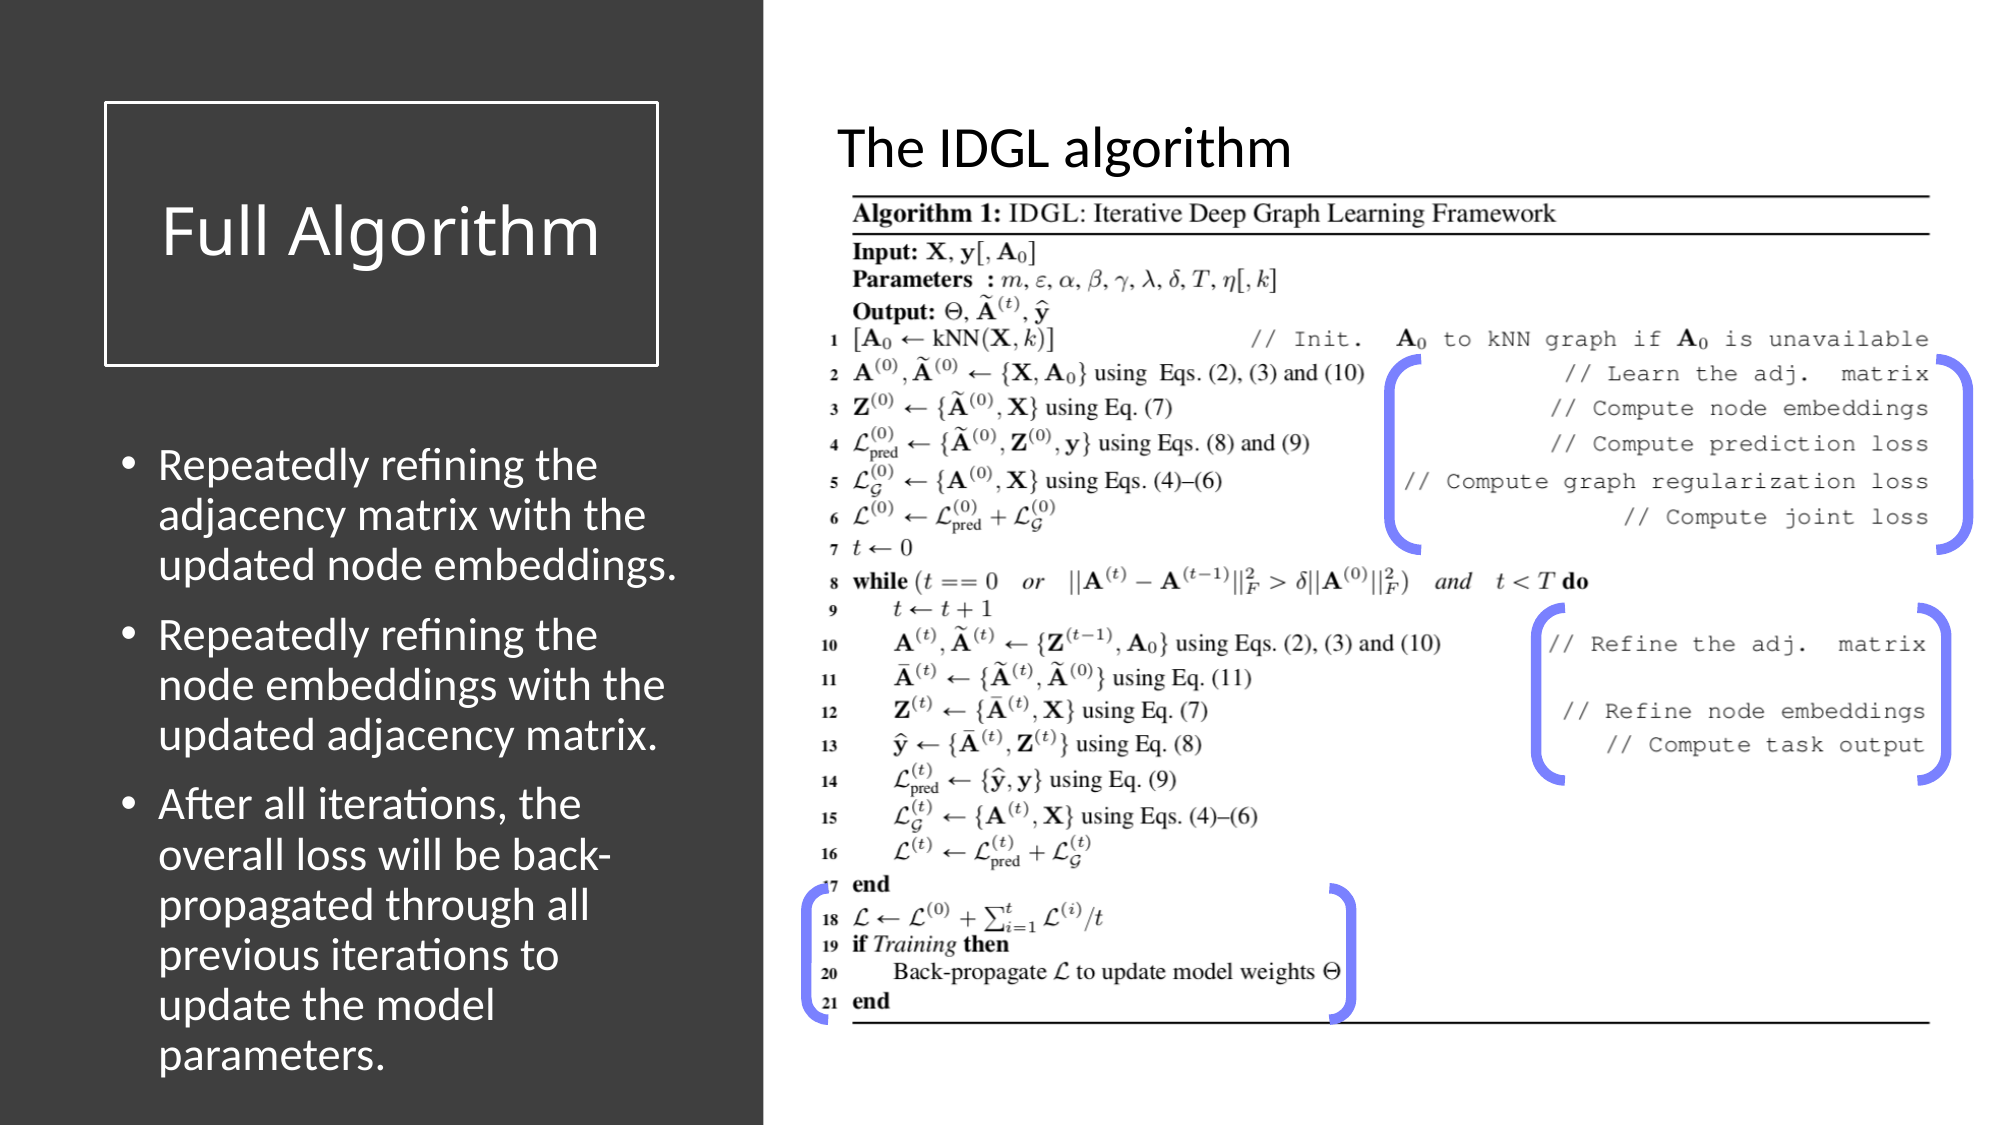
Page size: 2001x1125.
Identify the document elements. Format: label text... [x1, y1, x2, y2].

list Repeatedly refining the adjacency matrix with the updated node embeddings. Repeatedly refining the node embeddings with the updated adjacency matrix. After all iterations, the overall loss will be back-propagated through all previous iterations to update the model parameters. [105, 432, 713, 1096]
text_box [0, 0, 764, 1125]
title Full Algorithm [105, 102, 658, 366]
text_box The IDGL algorithm [822, 102, 1308, 178]
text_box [786, 178, 1968, 1035]
